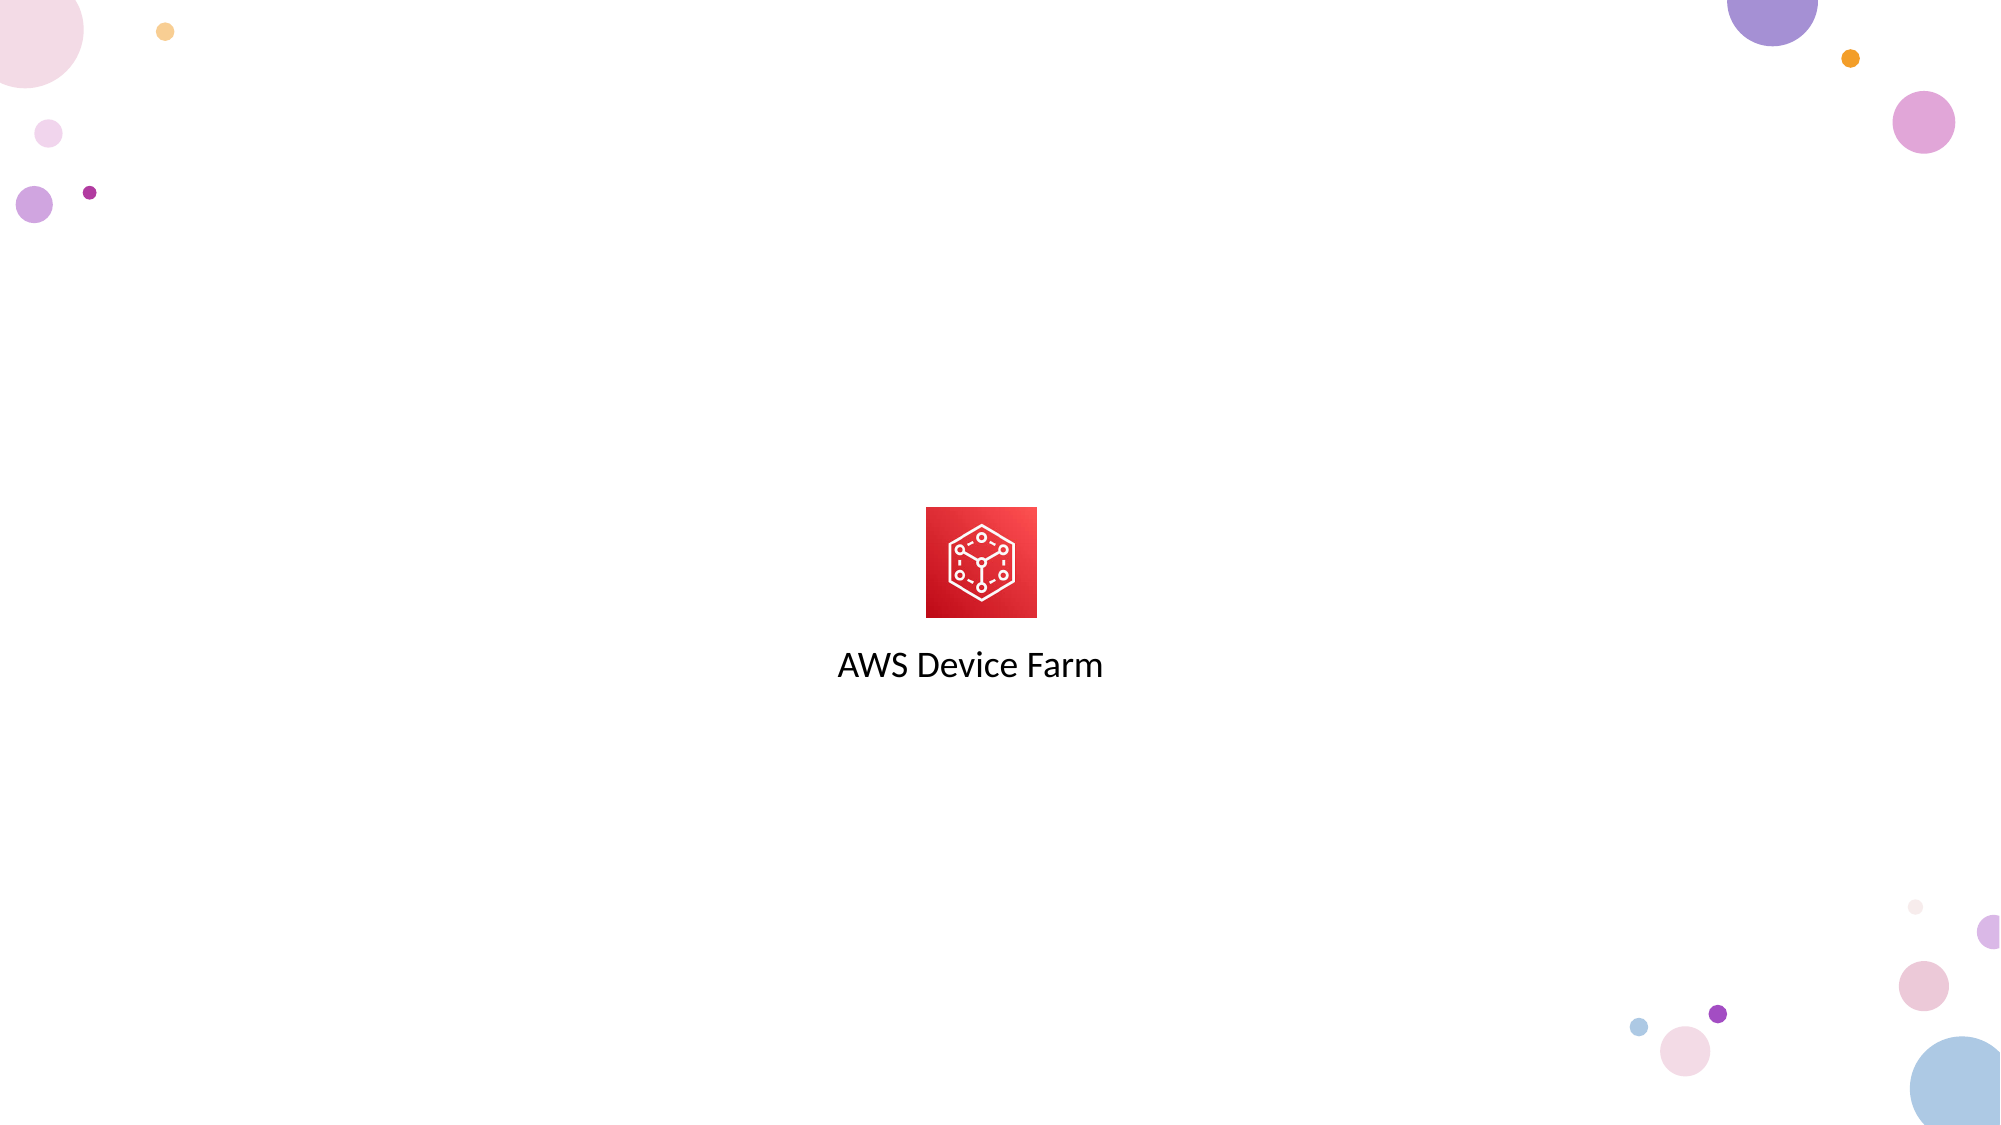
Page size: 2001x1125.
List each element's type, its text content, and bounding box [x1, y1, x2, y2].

picture [926, 507, 1037, 618]
text_box AWS Device Farm [822, 633, 1139, 693]
